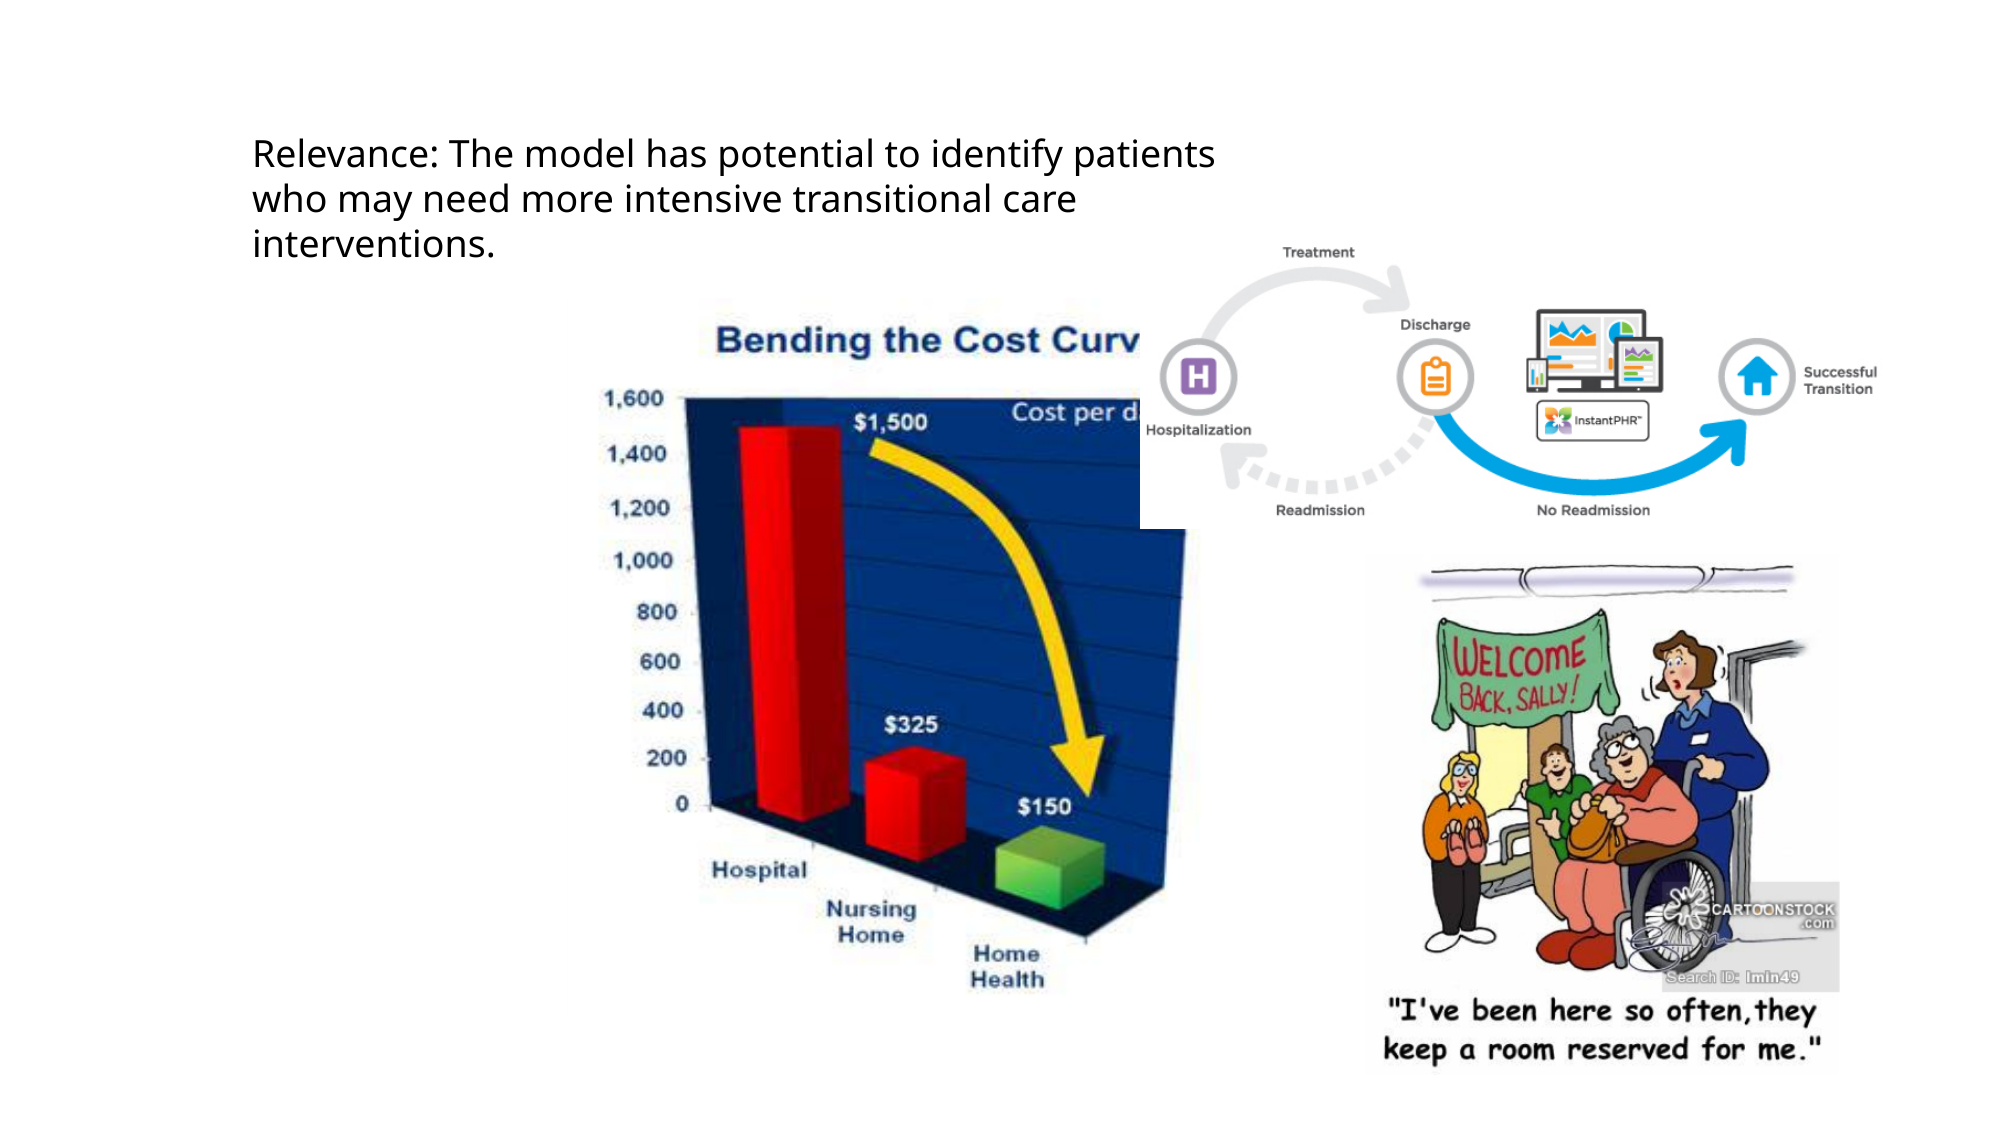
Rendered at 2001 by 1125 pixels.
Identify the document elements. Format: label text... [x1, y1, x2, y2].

picture [1364, 553, 1840, 1075]
text_box Relevance: The model has potential to identify patients who may need more intensive transitional care interventions. [237, 122, 1238, 273]
picture [566, 238, 1891, 1017]
